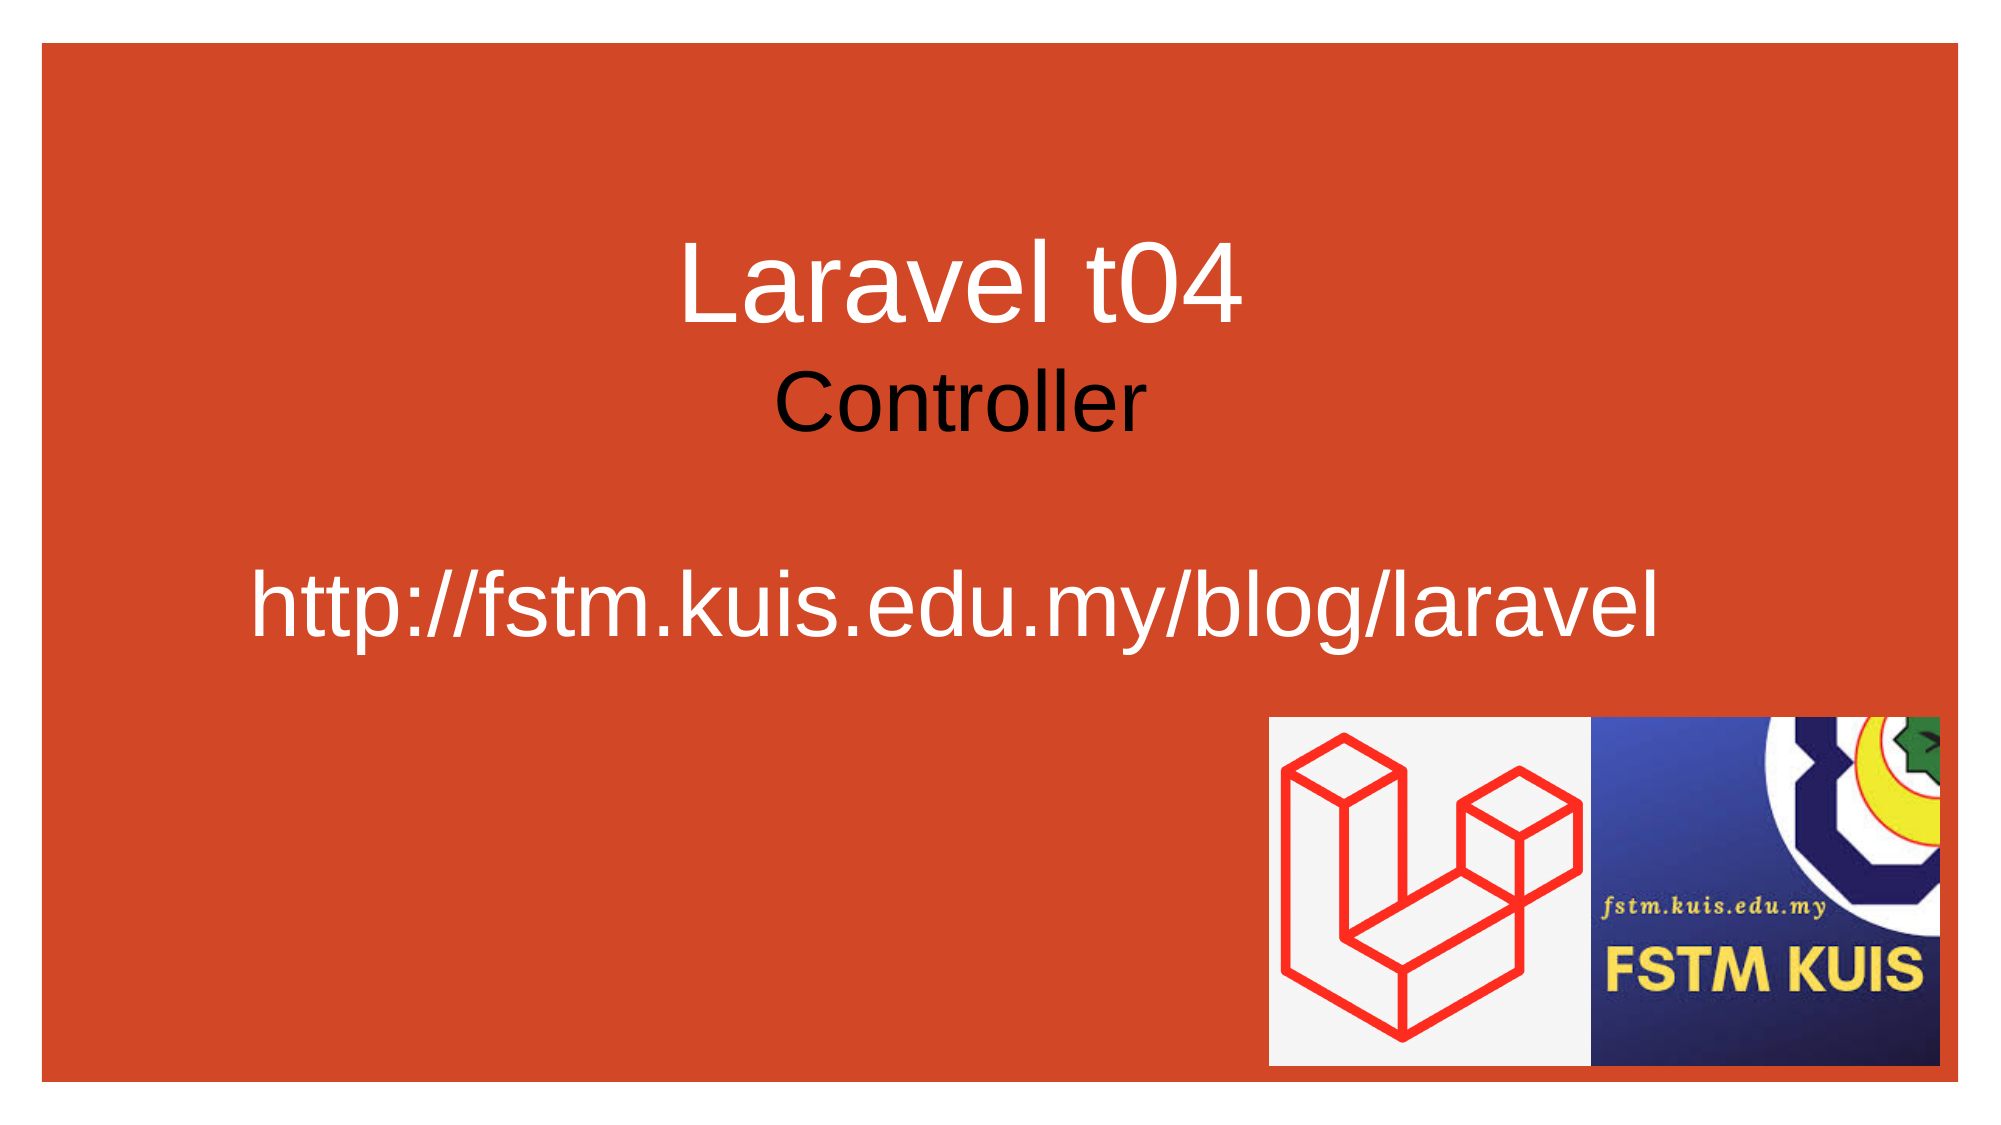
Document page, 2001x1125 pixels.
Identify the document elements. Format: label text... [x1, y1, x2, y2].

picture [1269, 717, 1940, 1066]
subtitle http://fstm.kuis.edu.my/blog/laravel [209, 550, 1704, 737]
title Laravel t04 Controller [218, 197, 1704, 550]
